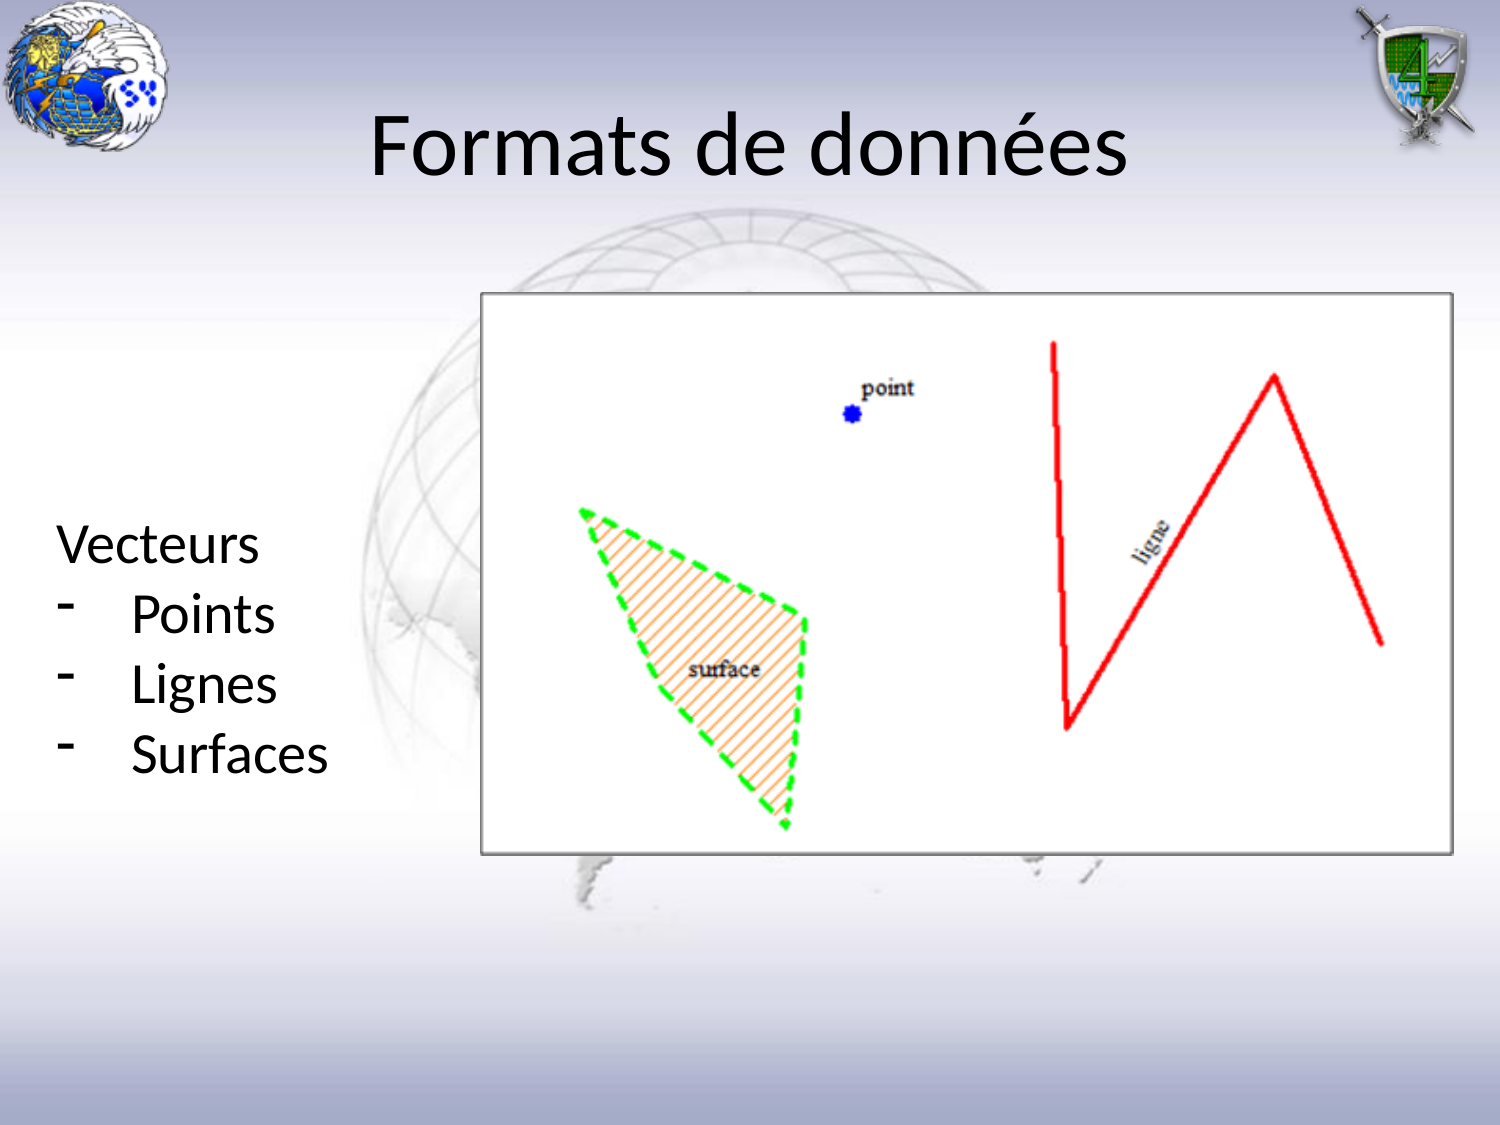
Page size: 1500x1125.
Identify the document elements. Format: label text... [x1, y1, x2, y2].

picture [0, 0, 1500, 1125]
text_box Vecteurs Points Lignes Surfaces [41, 497, 475, 793]
title Formats de données [75, 45, 1425, 233]
